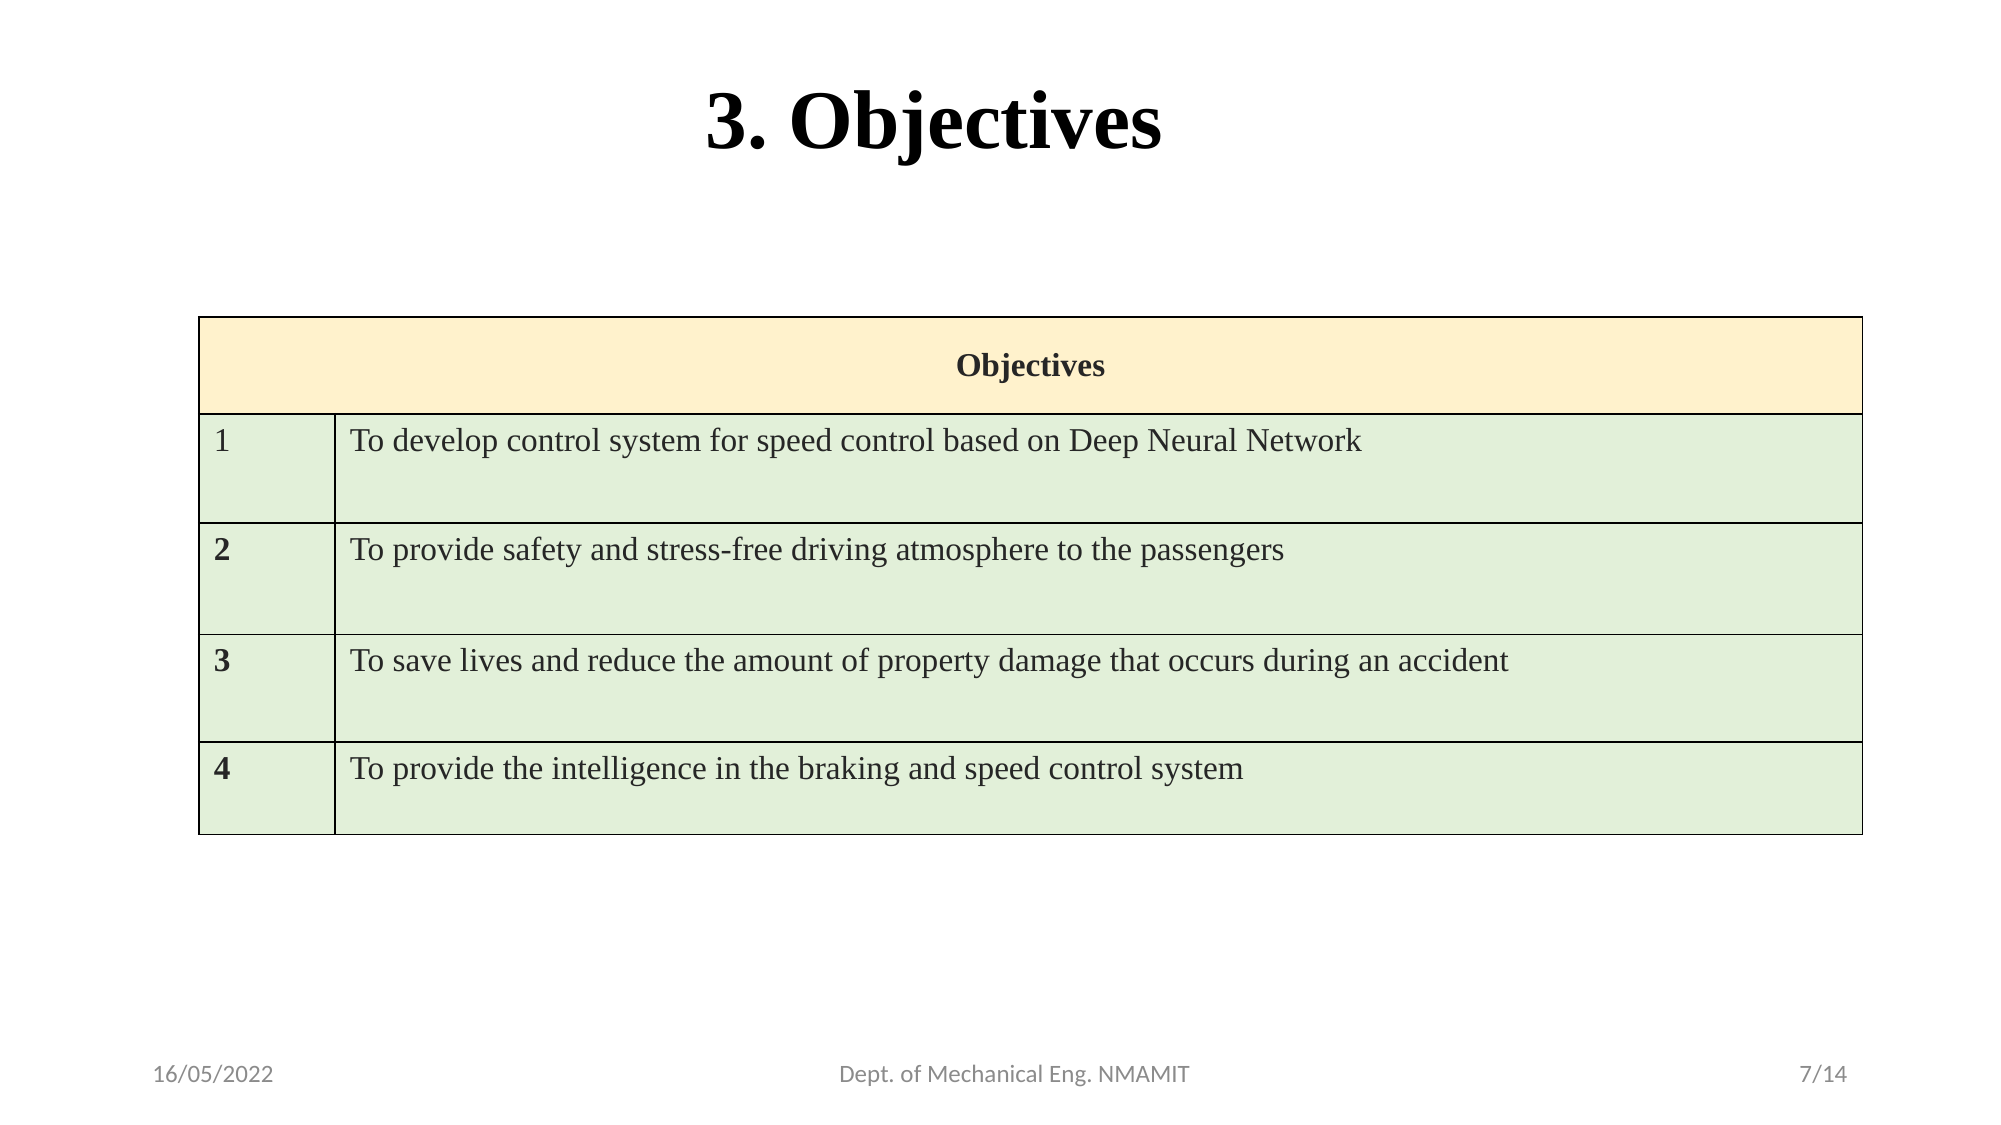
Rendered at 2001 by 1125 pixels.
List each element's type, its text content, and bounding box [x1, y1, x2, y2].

title 3. Objectives [137, 59, 1732, 184]
table_cell 3 [200, 635, 334, 741]
table_cell 2 [200, 524, 334, 634]
table_cell 4 [200, 743, 334, 834]
table_cell To develop control system for speed control based on Deep Neural Network [336, 415, 1862, 522]
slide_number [137, 1042, 588, 1103]
slide_number 7/14 [1412, 1042, 1863, 1103]
table_header Objectives [200, 318, 1862, 413]
table_cell To provide safety and stress-free driving atmosphere to the passengers [336, 524, 1862, 634]
table_cell 1 [200, 415, 334, 522]
table_cell To provide the intelligence in the braking and speed control system [336, 743, 1862, 834]
table_cell To save lives and reduce the amount of property damage that occurs during an accident [336, 635, 1862, 741]
text_box Dept. of Mechanical Eng. NMAMIT [824, 1042, 1319, 1103]
